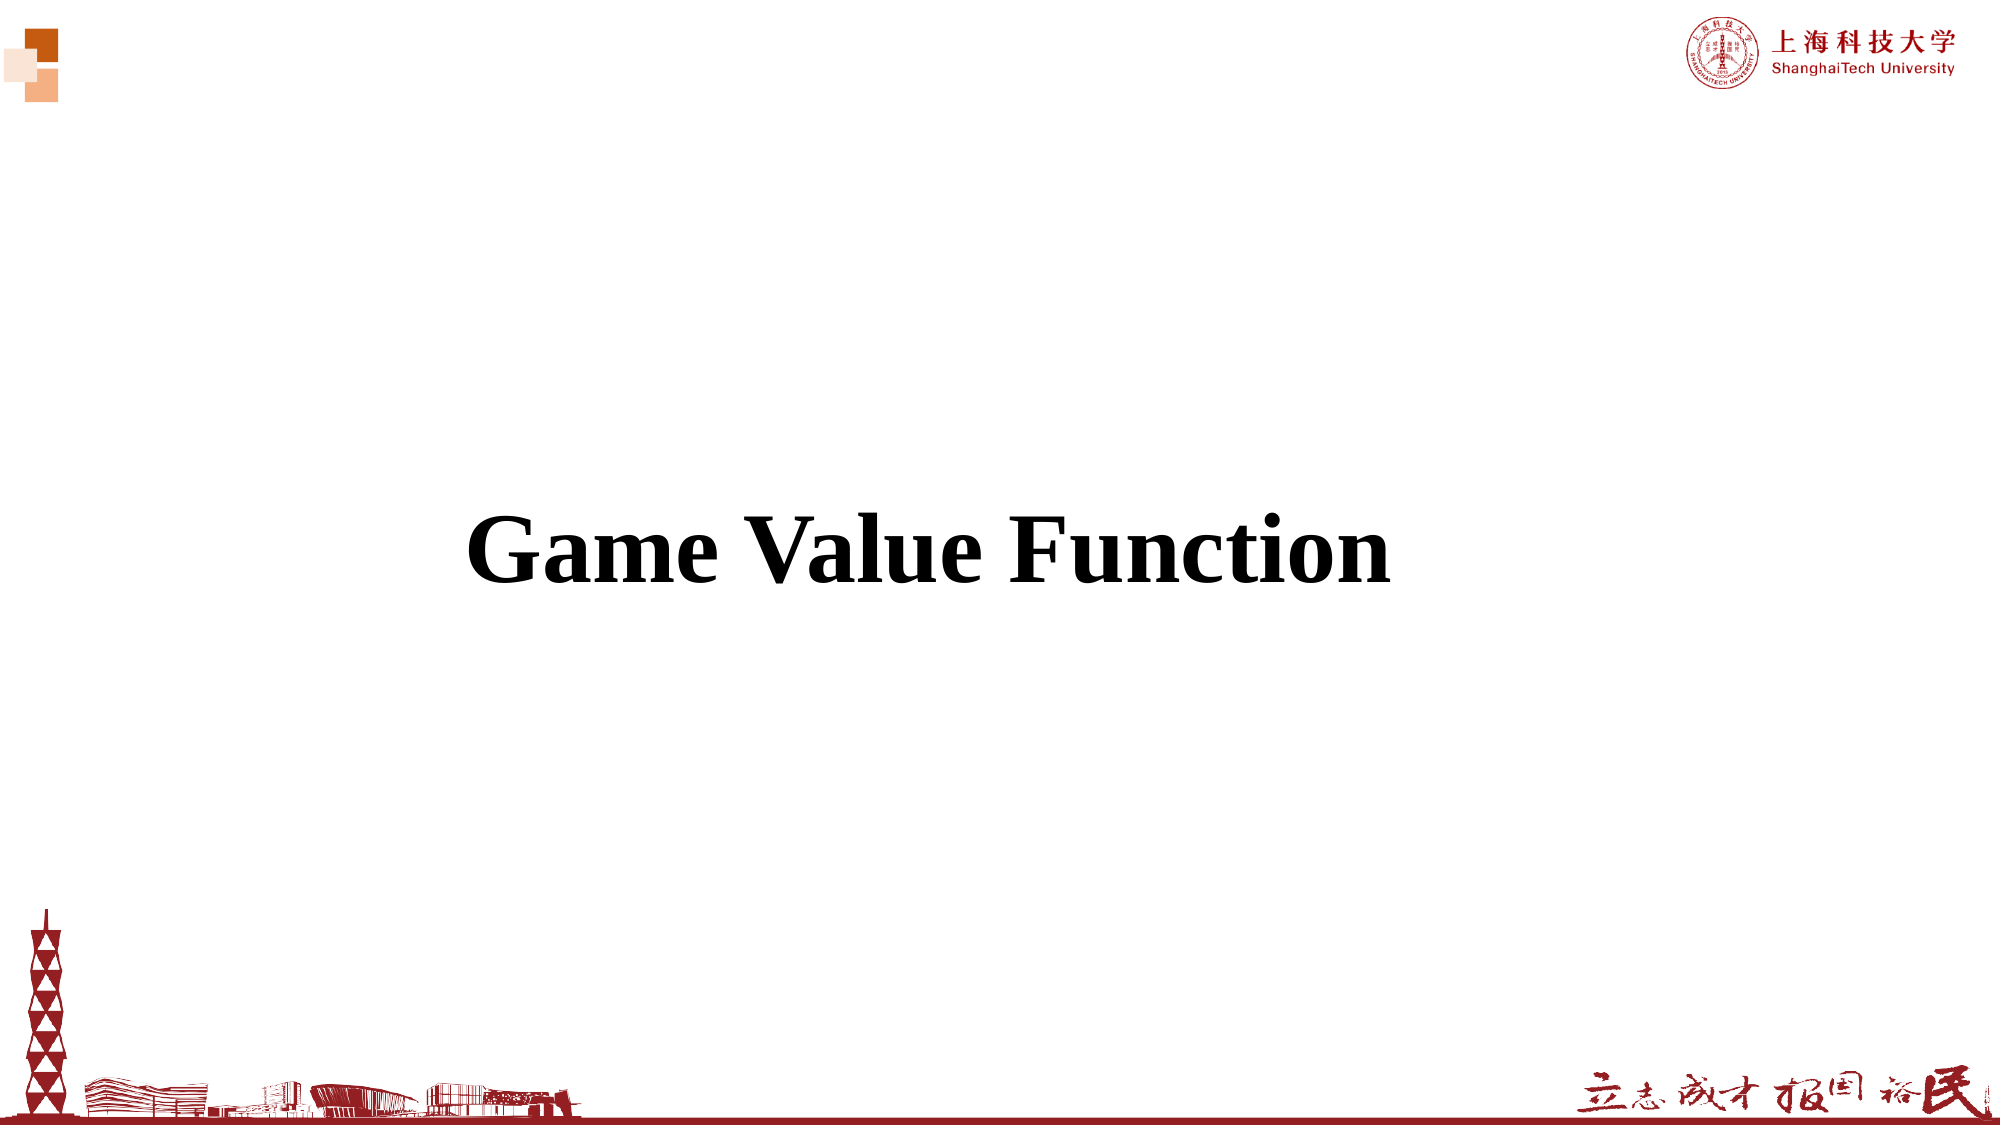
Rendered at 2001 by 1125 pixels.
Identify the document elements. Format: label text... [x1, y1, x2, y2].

picture [1677, 1074, 1760, 1111]
picture [1686, 17, 1955, 89]
picture [1576, 1072, 1666, 1113]
picture [1879, 1065, 1993, 1121]
text_box Game Value Function [450, 474, 1525, 610]
picture [1773, 1071, 1863, 1114]
picture [5, 909, 582, 1117]
